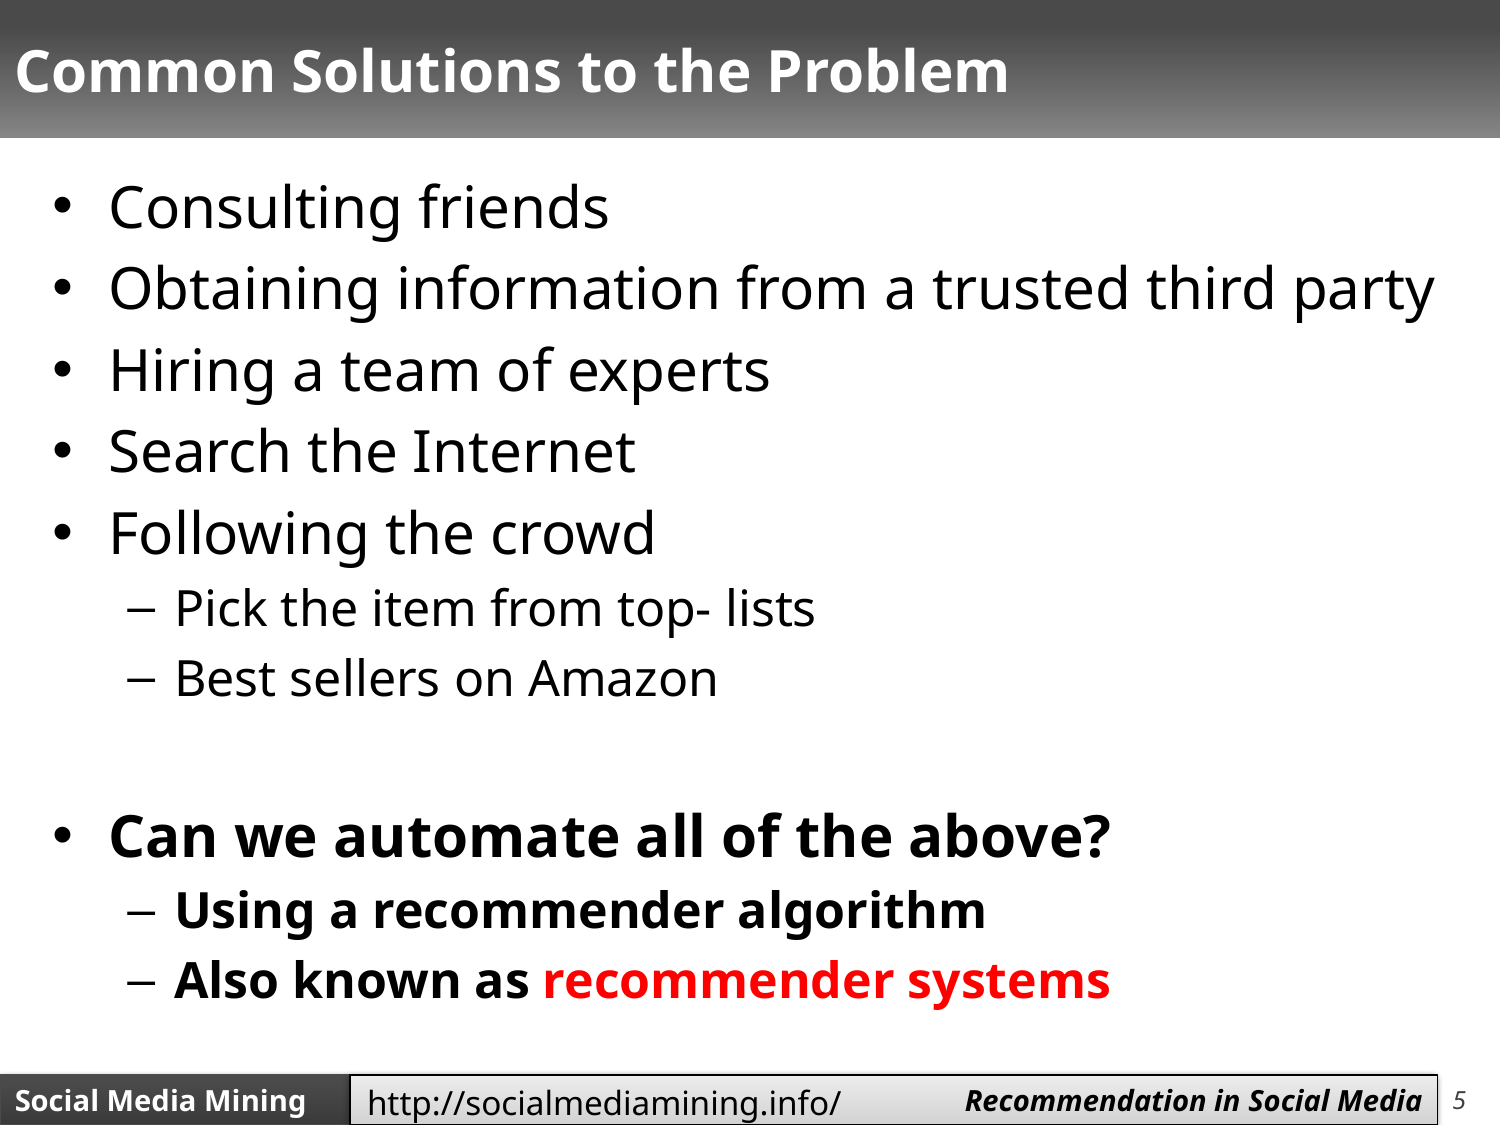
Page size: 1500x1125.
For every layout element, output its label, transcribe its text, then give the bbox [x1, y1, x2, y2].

title Common Solutions to the Problem [0, 0, 1500, 138]
